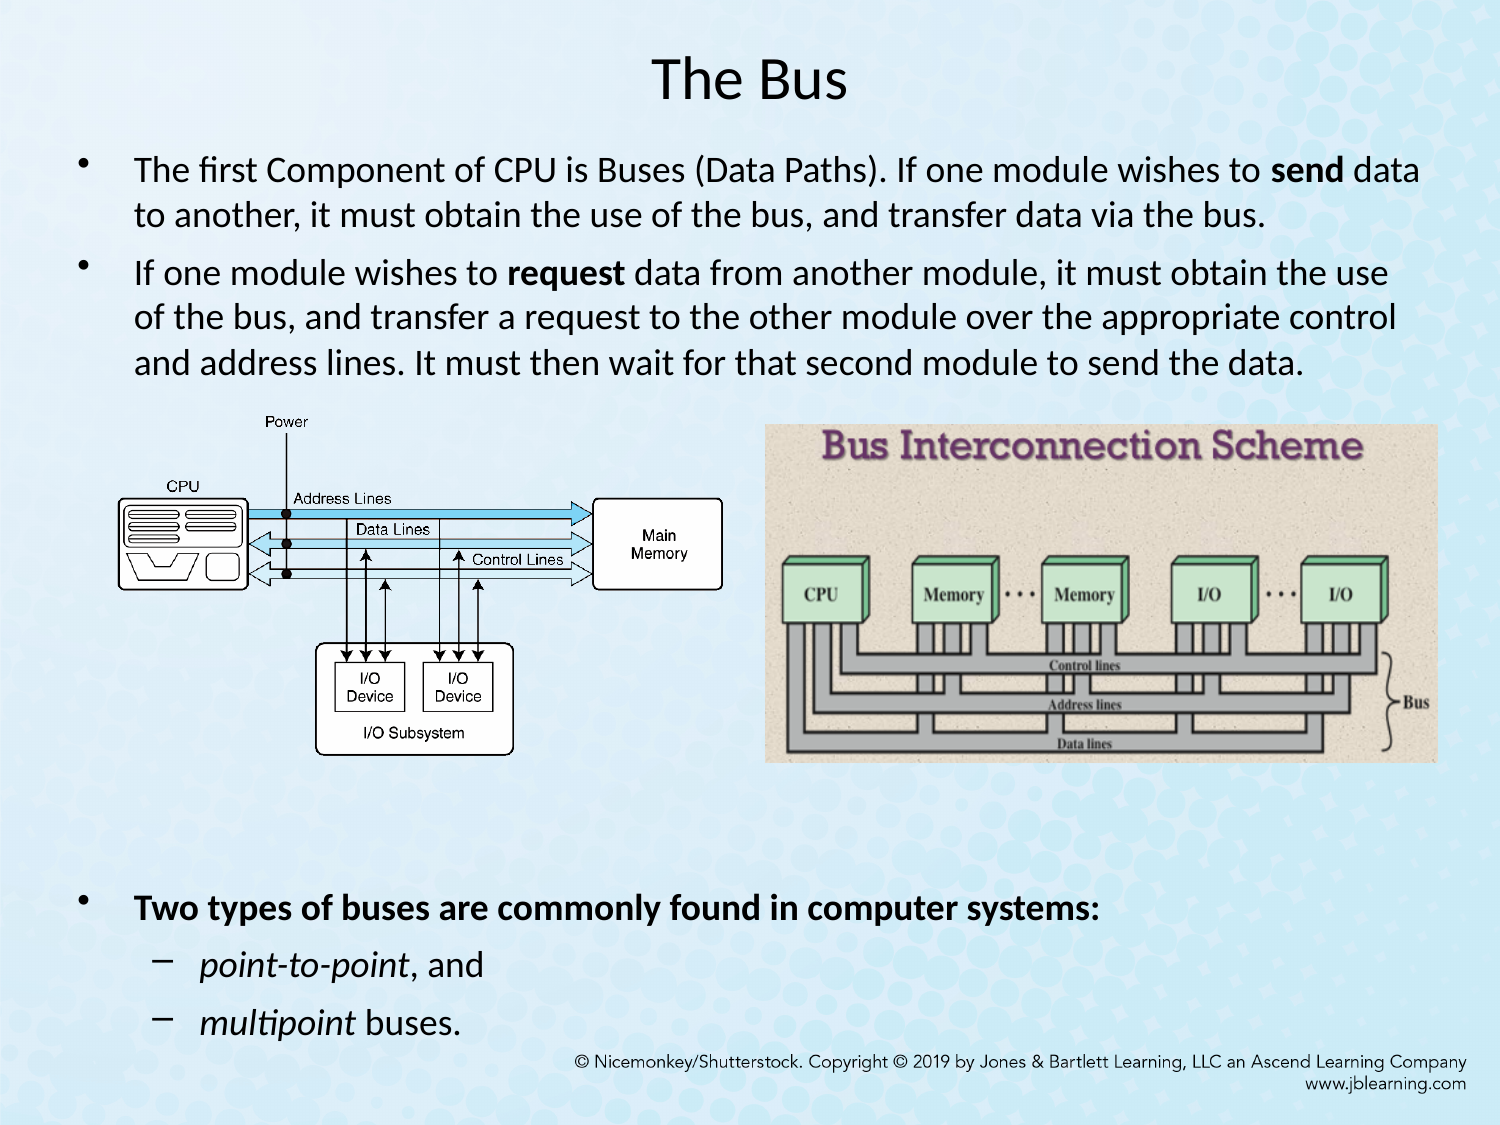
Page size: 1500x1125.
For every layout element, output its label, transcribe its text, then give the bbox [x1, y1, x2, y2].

title The Bus [381, 29, 1119, 120]
picture [0, 0, 1500, 1125]
list The first Component of CPU is Buses (Data Paths). If one module wishes to send data to another, it must obtain the use of the bus, and transfer data via the bus. If one module wishes to request data from another module, it must obtain the use of the bus, and transfer a request to the other module over the appropriate control and address lines. It must then wait for that second module to send the data. Two types of buses are commonly found in computer systems: point-to-point, and multipoint buses. [62, 137, 1438, 1100]
